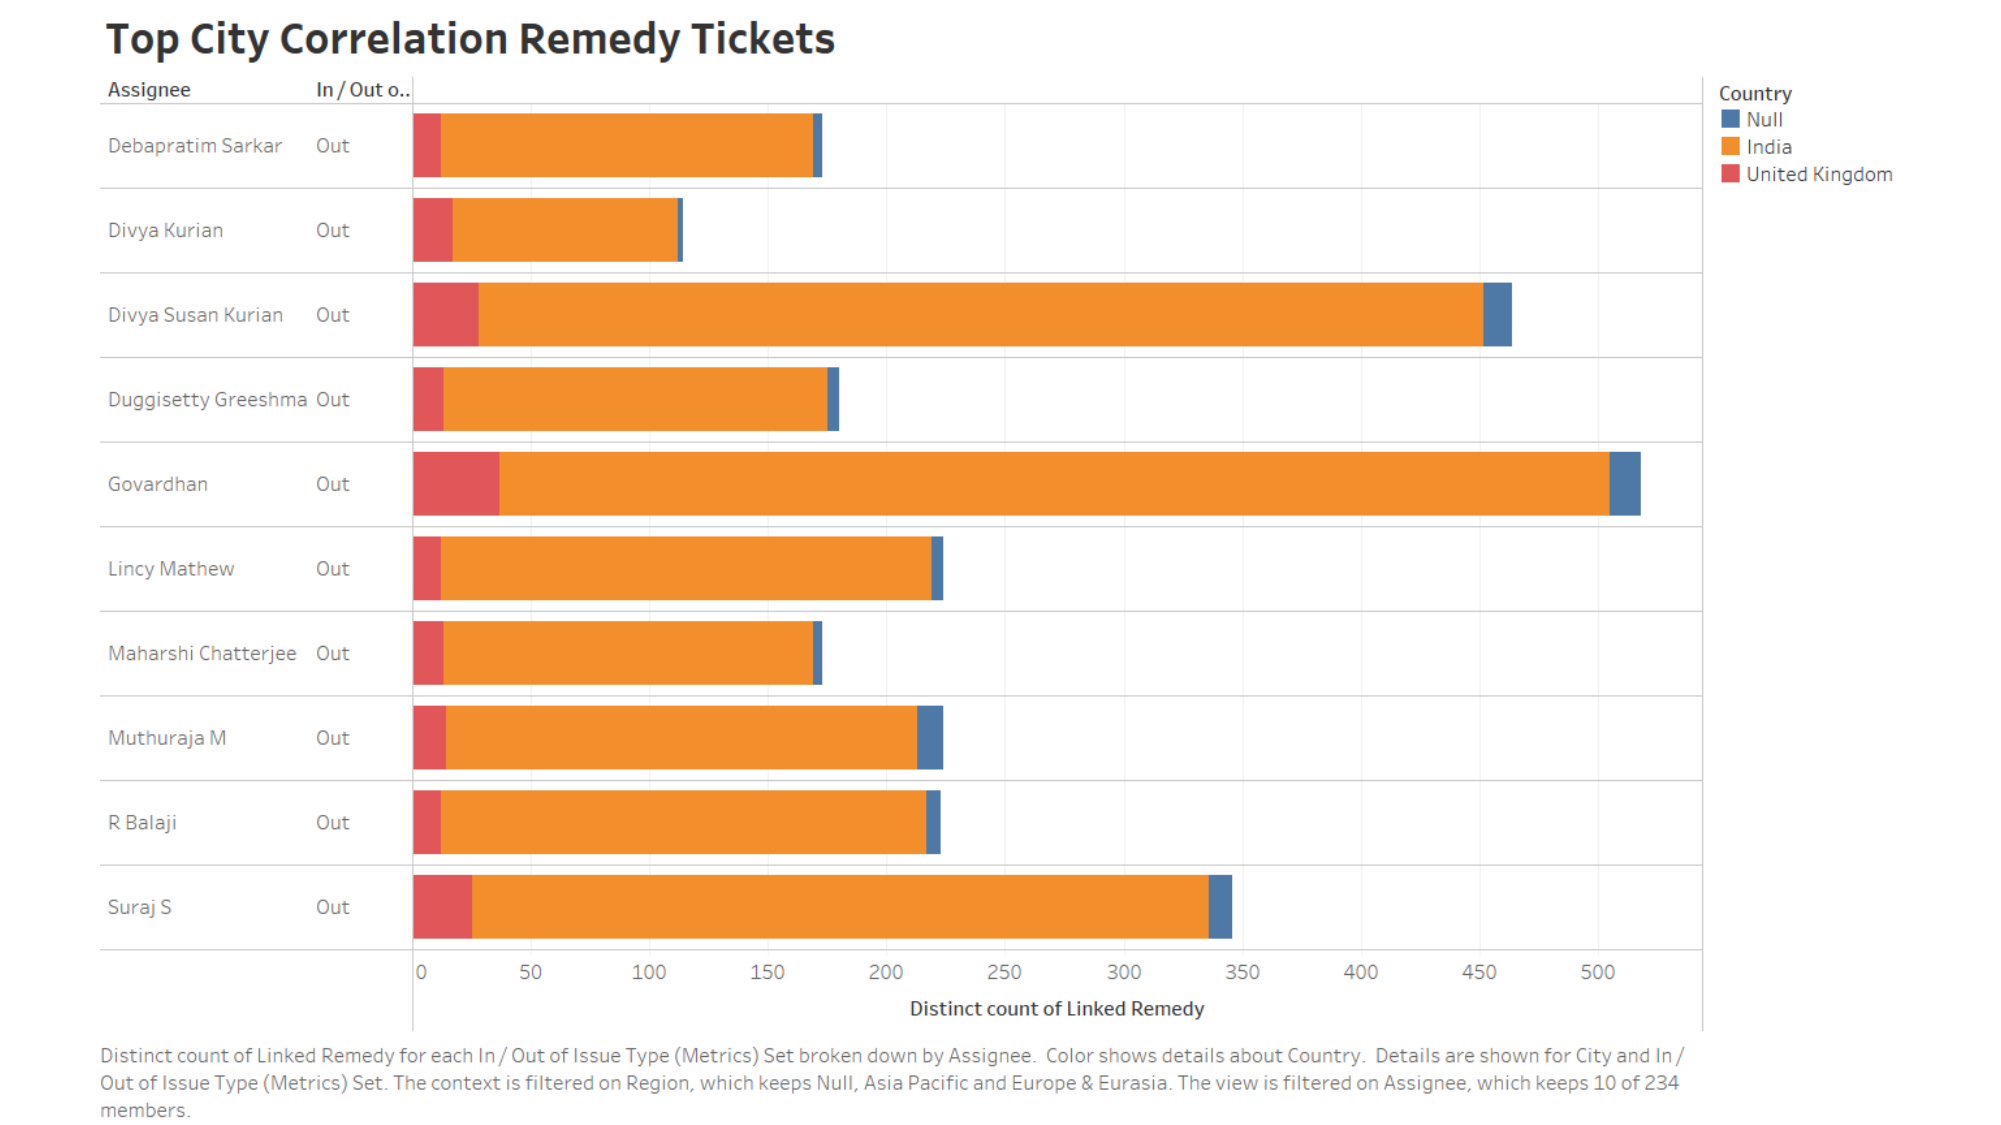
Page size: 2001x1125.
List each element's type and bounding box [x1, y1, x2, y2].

picture [100, 0, 1900, 1125]
